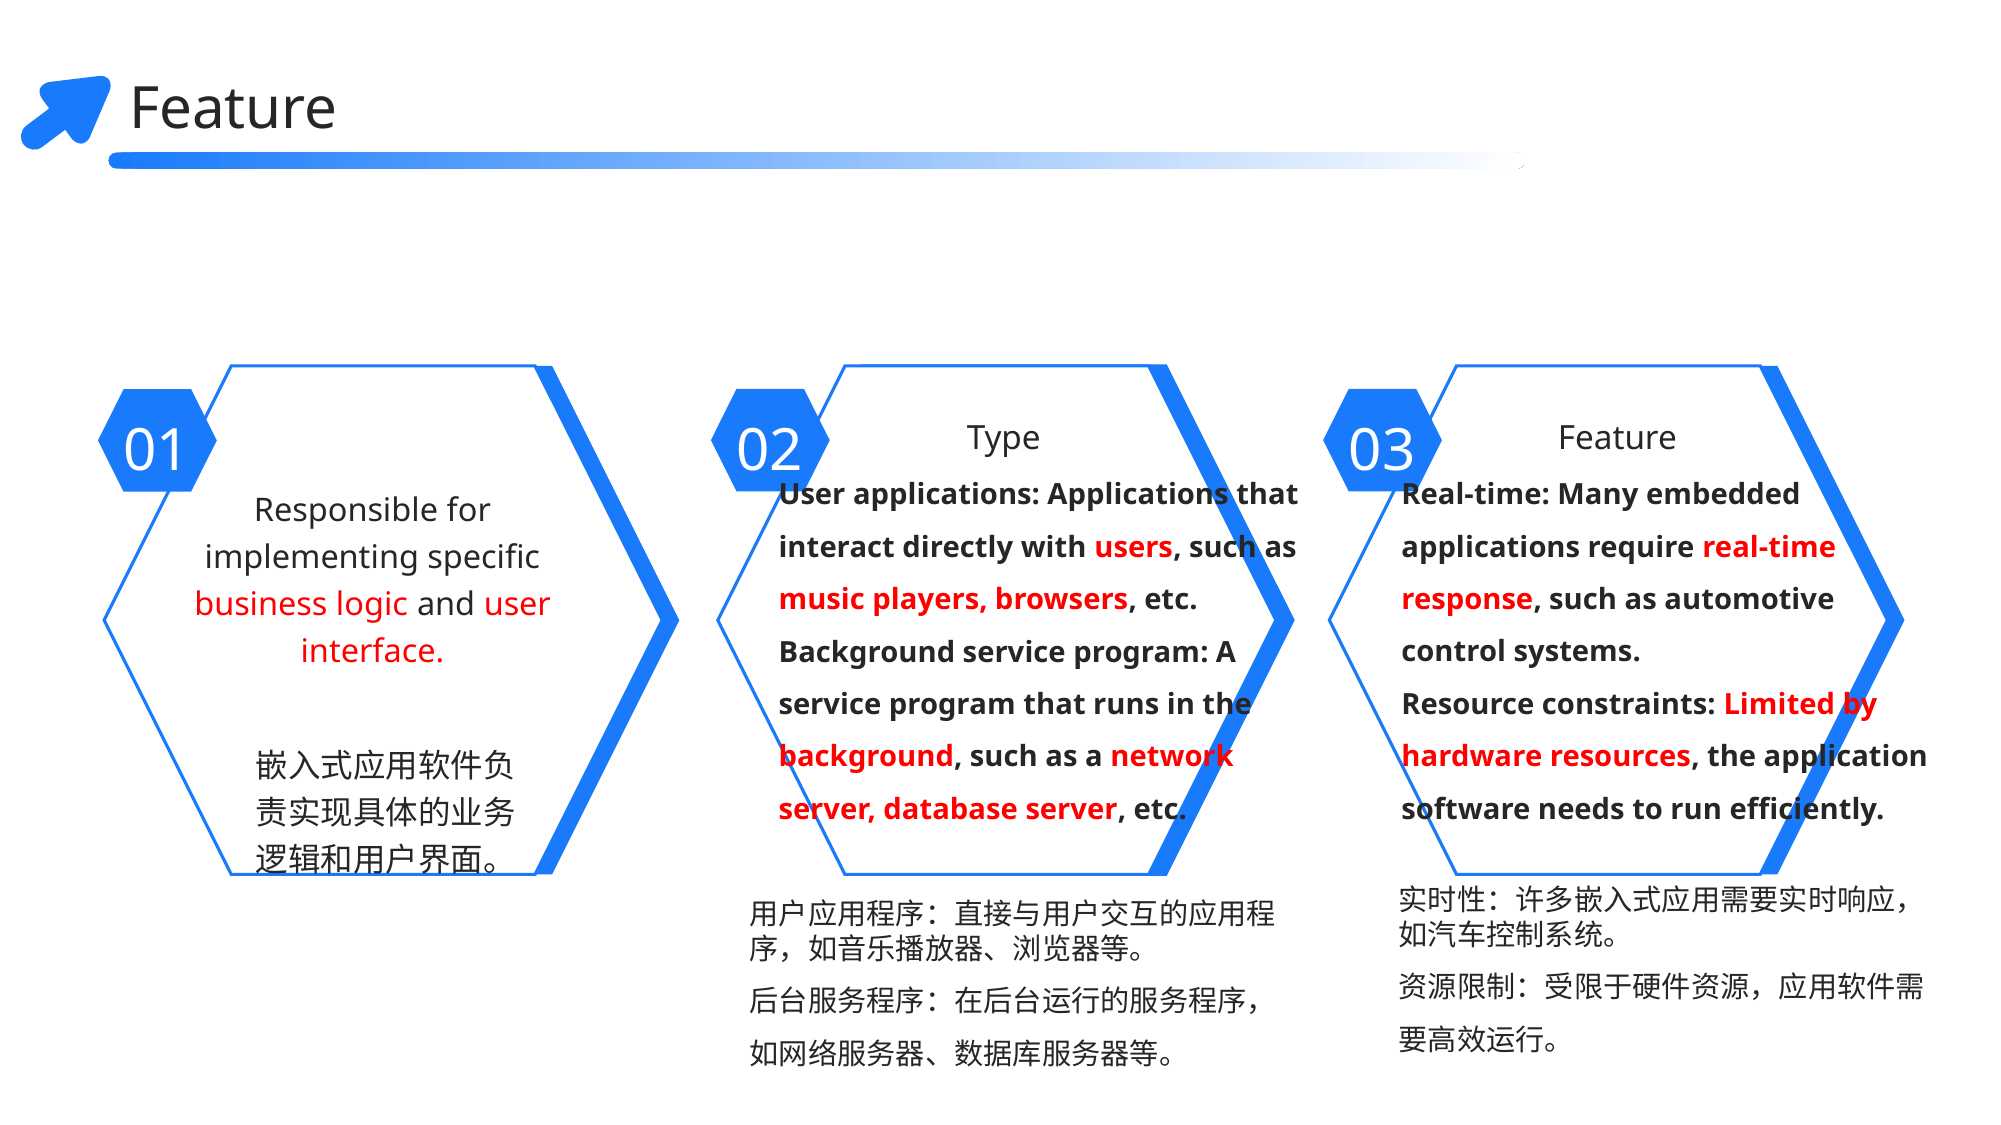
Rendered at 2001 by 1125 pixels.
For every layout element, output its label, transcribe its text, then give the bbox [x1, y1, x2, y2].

text_box [108, 152, 1525, 169]
text_box 03 [1312, 397, 1452, 490]
text_box [1776, 365, 1820, 450]
text_box [1762, 867, 1782, 873]
text_box [1776, 397, 1803, 450]
text_box [732, 388, 809, 397]
text_box [21, 75, 111, 150]
text_box [536, 365, 680, 875]
text_box 01 [87, 397, 227, 490]
text_box [119, 389, 196, 397]
text_box [1163, 394, 1191, 450]
text_box 用户应用程序：直接与用户交互的应用程序，如音乐播放器、浏览器等。 后台服务程序：在后台运行的服务程序，如网络服务器、数据库服务器等。 [734, 887, 1293, 1125]
text_box [829, 365, 845, 450]
text_box [819, 823, 1175, 875]
text_box Real-time: Many embedded applications require real-time response, such as automotive control systems. Resource constraints: Limited by hardware resources, the application software needs to run efficiently. [1386, 450, 1945, 867]
text_box 实时性：许多嵌入式应用需要实时响应，如汽车控制系统。 资源限制：受限于硬件资源，应用软件需要高效运行。 [1383, 873, 1942, 1125]
text_box [717, 529, 763, 711]
text_box [1149, 823, 1192, 875]
text_box [1440, 365, 1459, 450]
text_box 02 [700, 397, 840, 490]
text_box [1163, 365, 1208, 450]
text_box Feature [1459, 365, 1776, 450]
text_box 嵌入式应用软件负责实现具体的业务逻辑和用户界面。 [227, 741, 544, 874]
text_box Responsible for implementing specific business logic and user interface. [149, 456, 596, 694]
text_box Feature [129, 63, 1880, 140]
text_box [215, 365, 581, 456]
text_box [1452, 867, 1764, 873]
text_box [1329, 506, 1386, 734]
text_box [104, 487, 663, 866]
text_box Type [845, 365, 1163, 450]
text_box User applications: Applications that interact directly with users, such as music players, browsers, etc. Background service program: A service program that runs in the background, such as a network server, database server, etc. [763, 450, 1315, 823]
text_box [1344, 388, 1421, 397]
